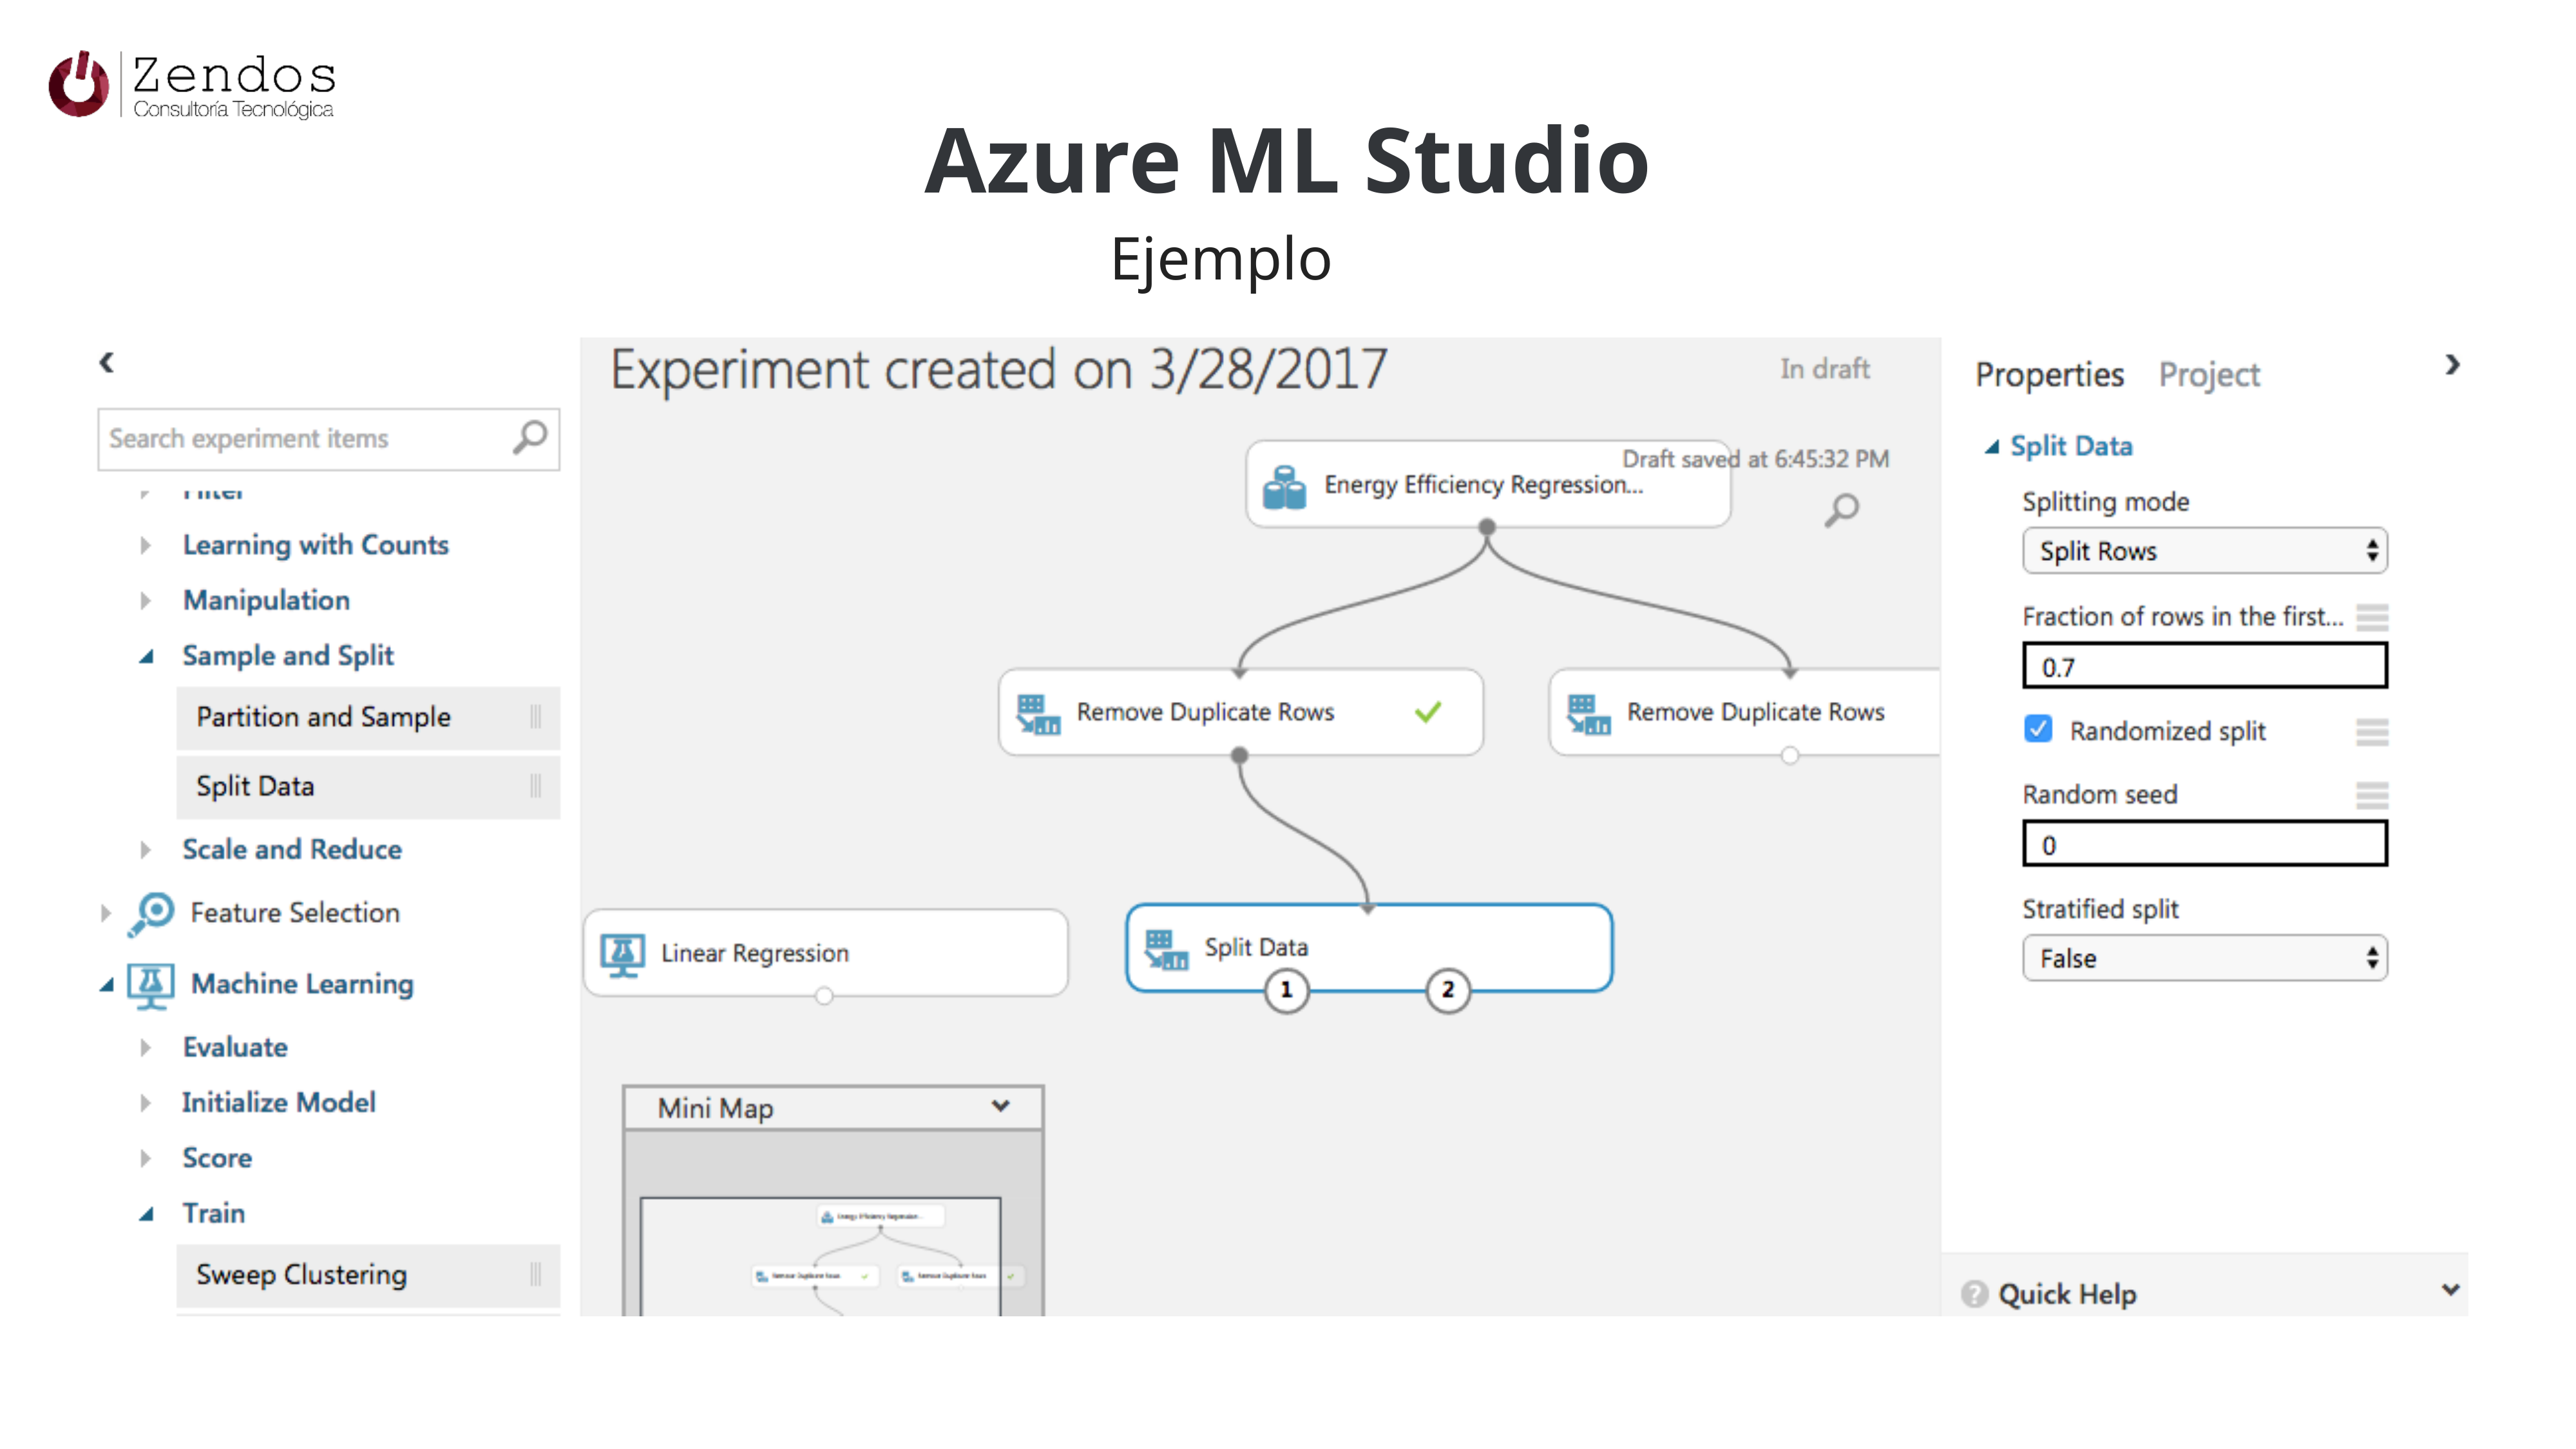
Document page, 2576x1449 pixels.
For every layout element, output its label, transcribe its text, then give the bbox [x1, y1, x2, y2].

text_box Azure ML Studio [924, 103, 1652, 211]
picture [86, 337, 2468, 1316]
text_box Ejemplo [1003, 216, 2576, 368]
picture [0, 5, 341, 190]
